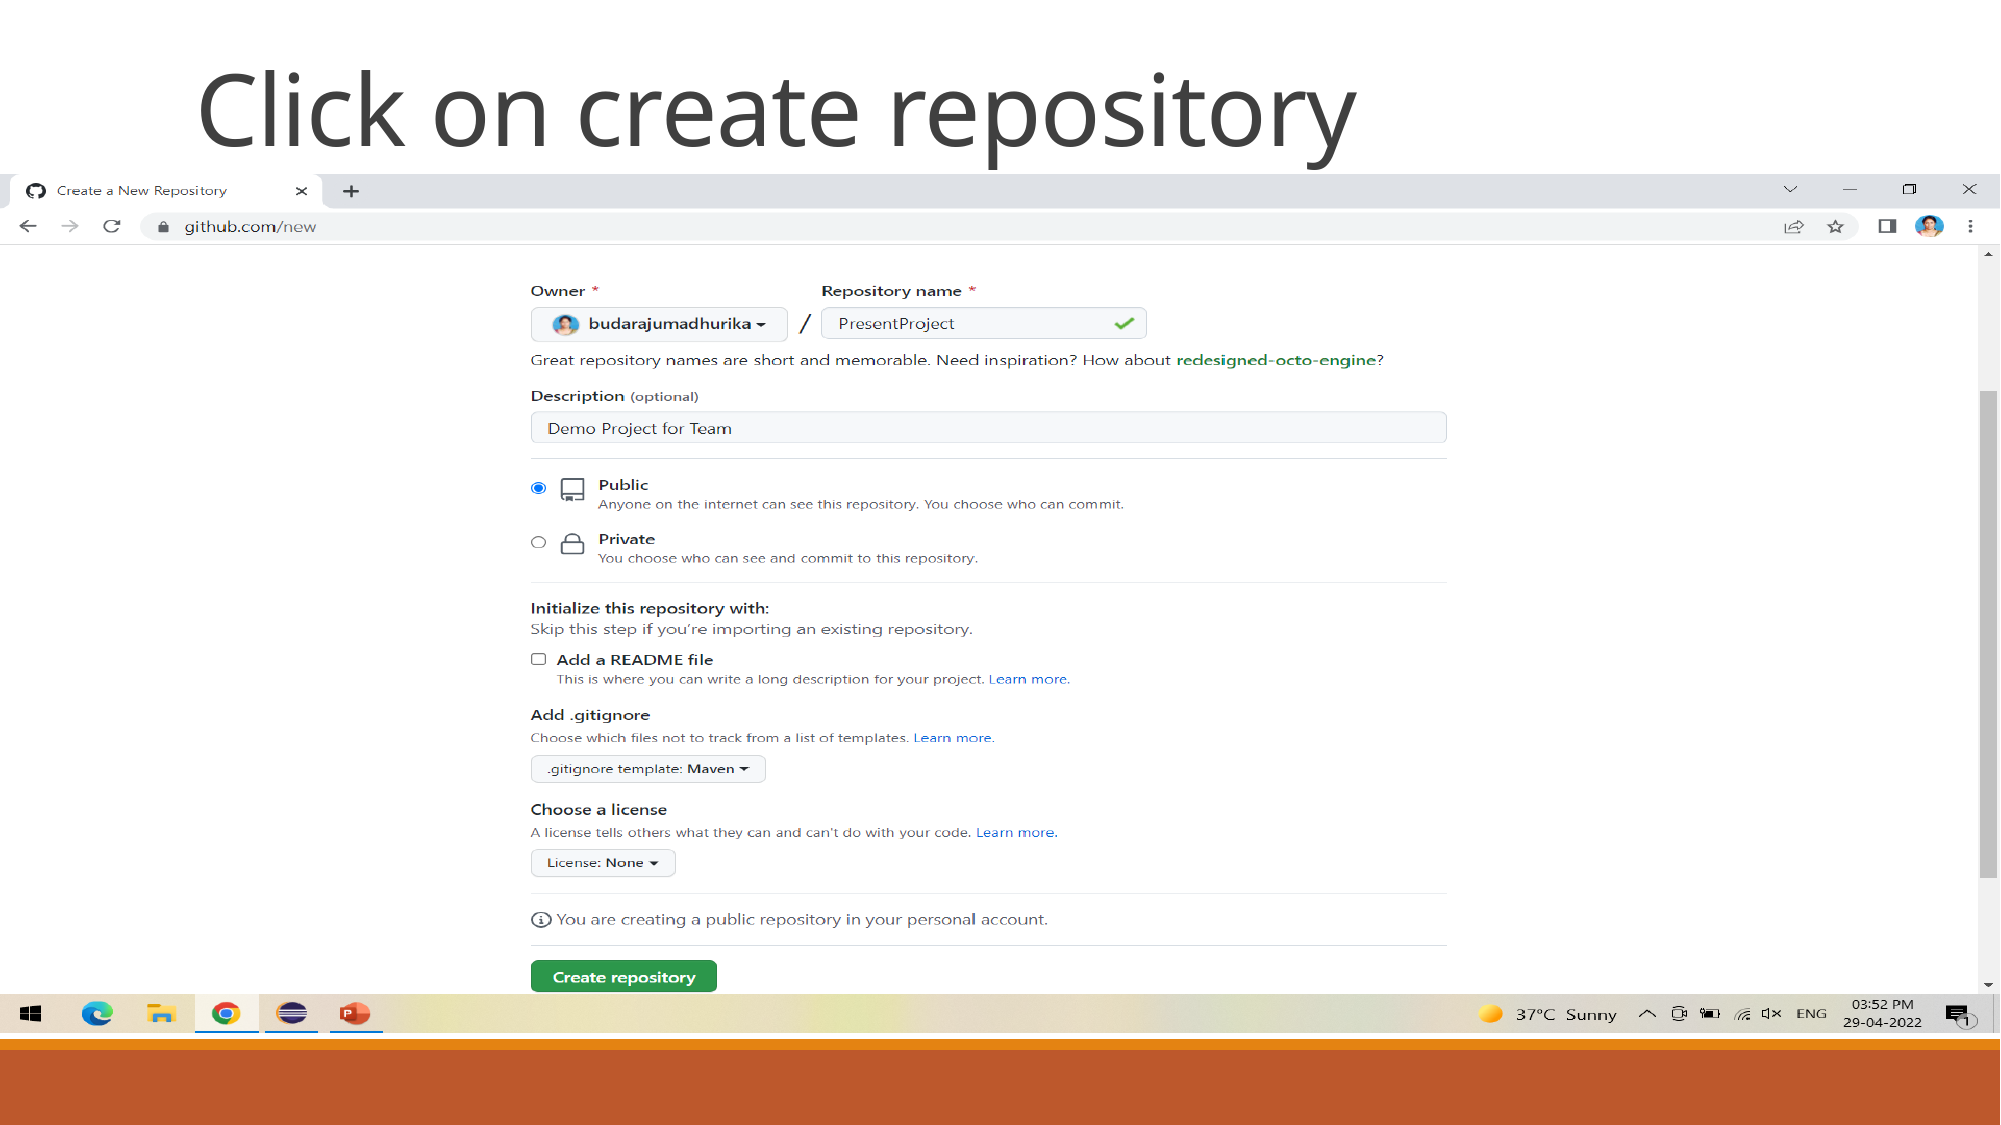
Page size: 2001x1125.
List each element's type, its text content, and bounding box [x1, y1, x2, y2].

title Click on create repository [180, 47, 1830, 170]
picture [0, 174, 2000, 1033]
